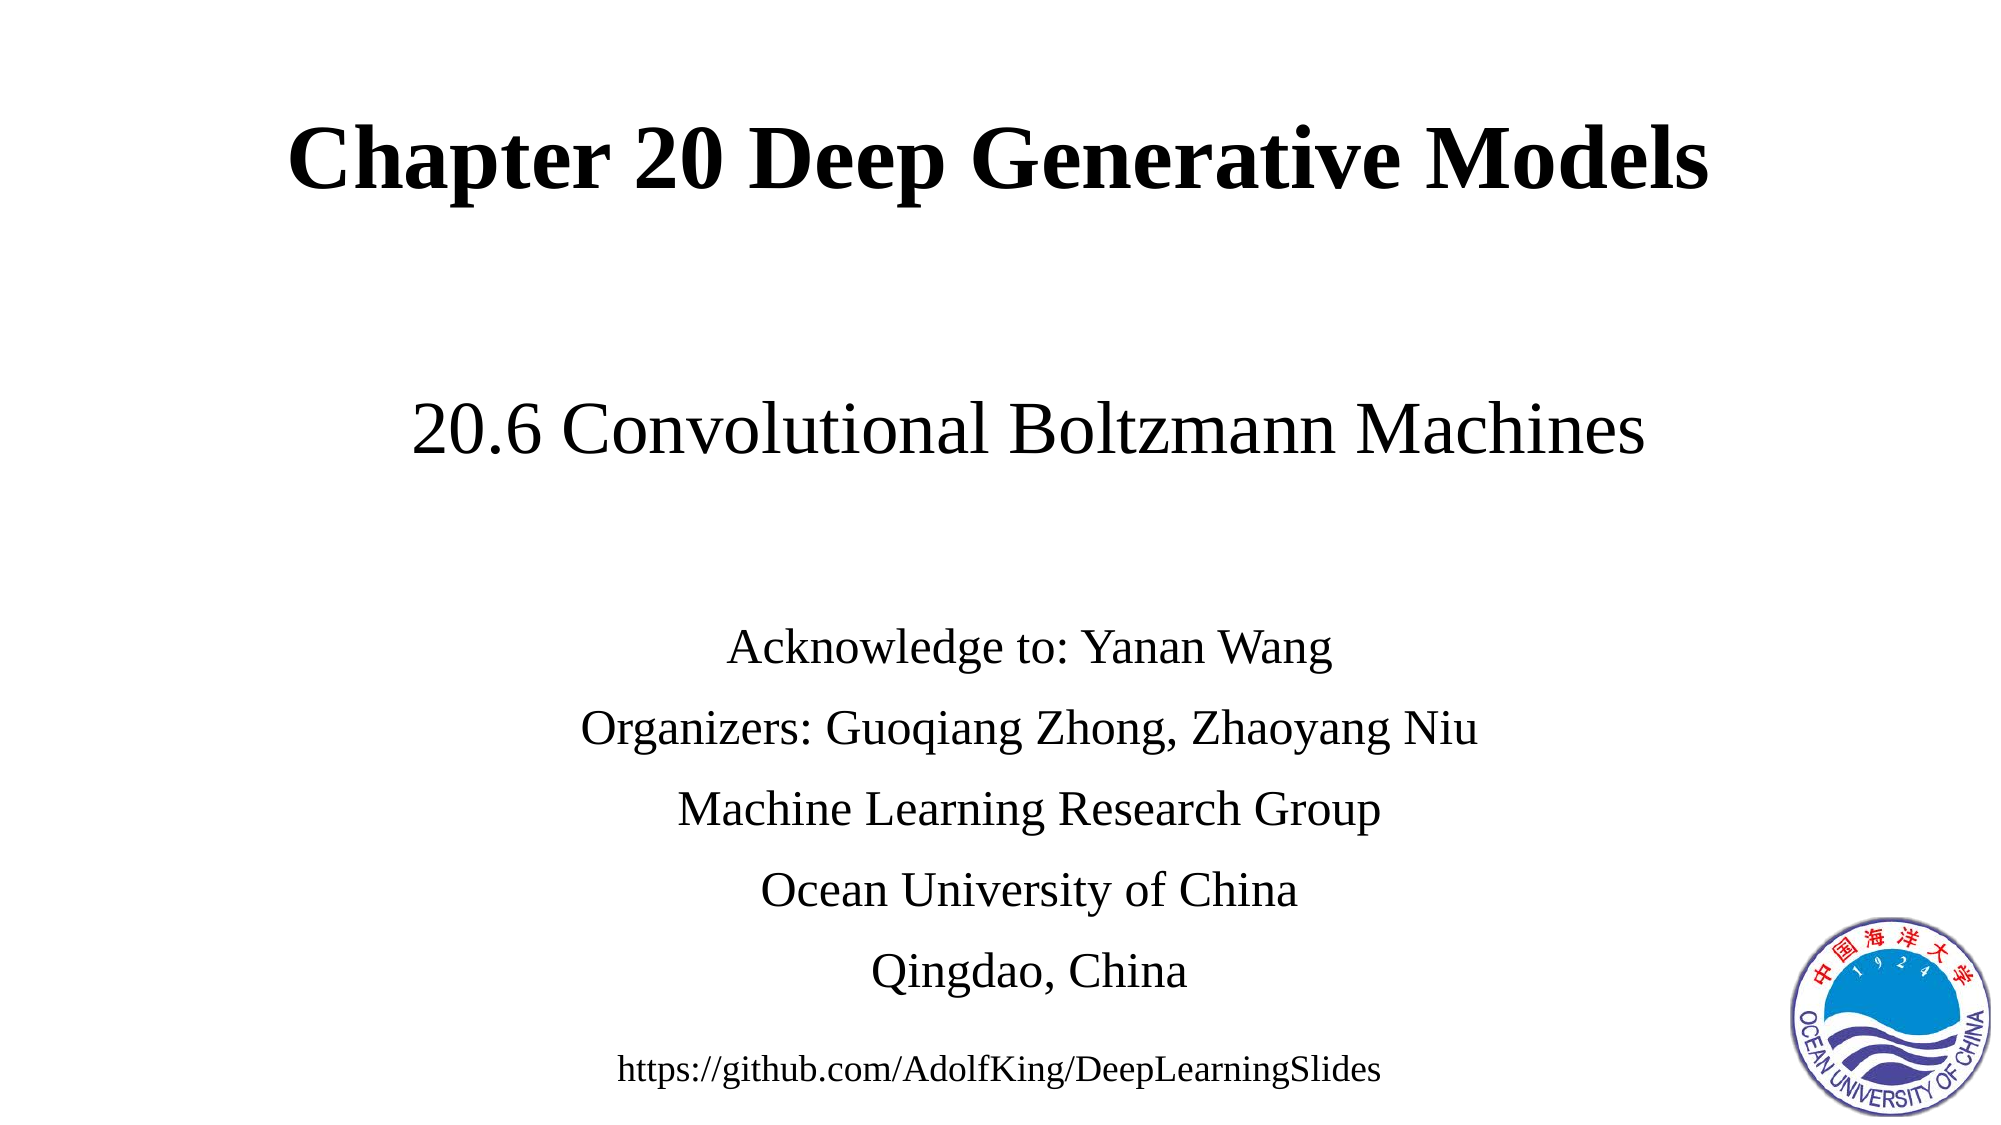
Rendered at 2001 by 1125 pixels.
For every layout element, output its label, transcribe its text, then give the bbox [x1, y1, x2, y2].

picture [1789, 917, 1991, 1117]
subtitle Acknowledge to: Yanan Wang Organizers: Guoqiang Zhong, Zhaoyang Niu Machine Learning Research Group Ocean University of China Qingdao, China [335, 606, 1724, 1006]
text_box 20.6 Convolutional Boltzmann Machines [293, 280, 1767, 476]
text_box Chapter 20 Deep Generative Models [250, 89, 1750, 214]
text_box https://github.com/AdolfKing/DeepLearningSlides [594, 1036, 1406, 1096]
